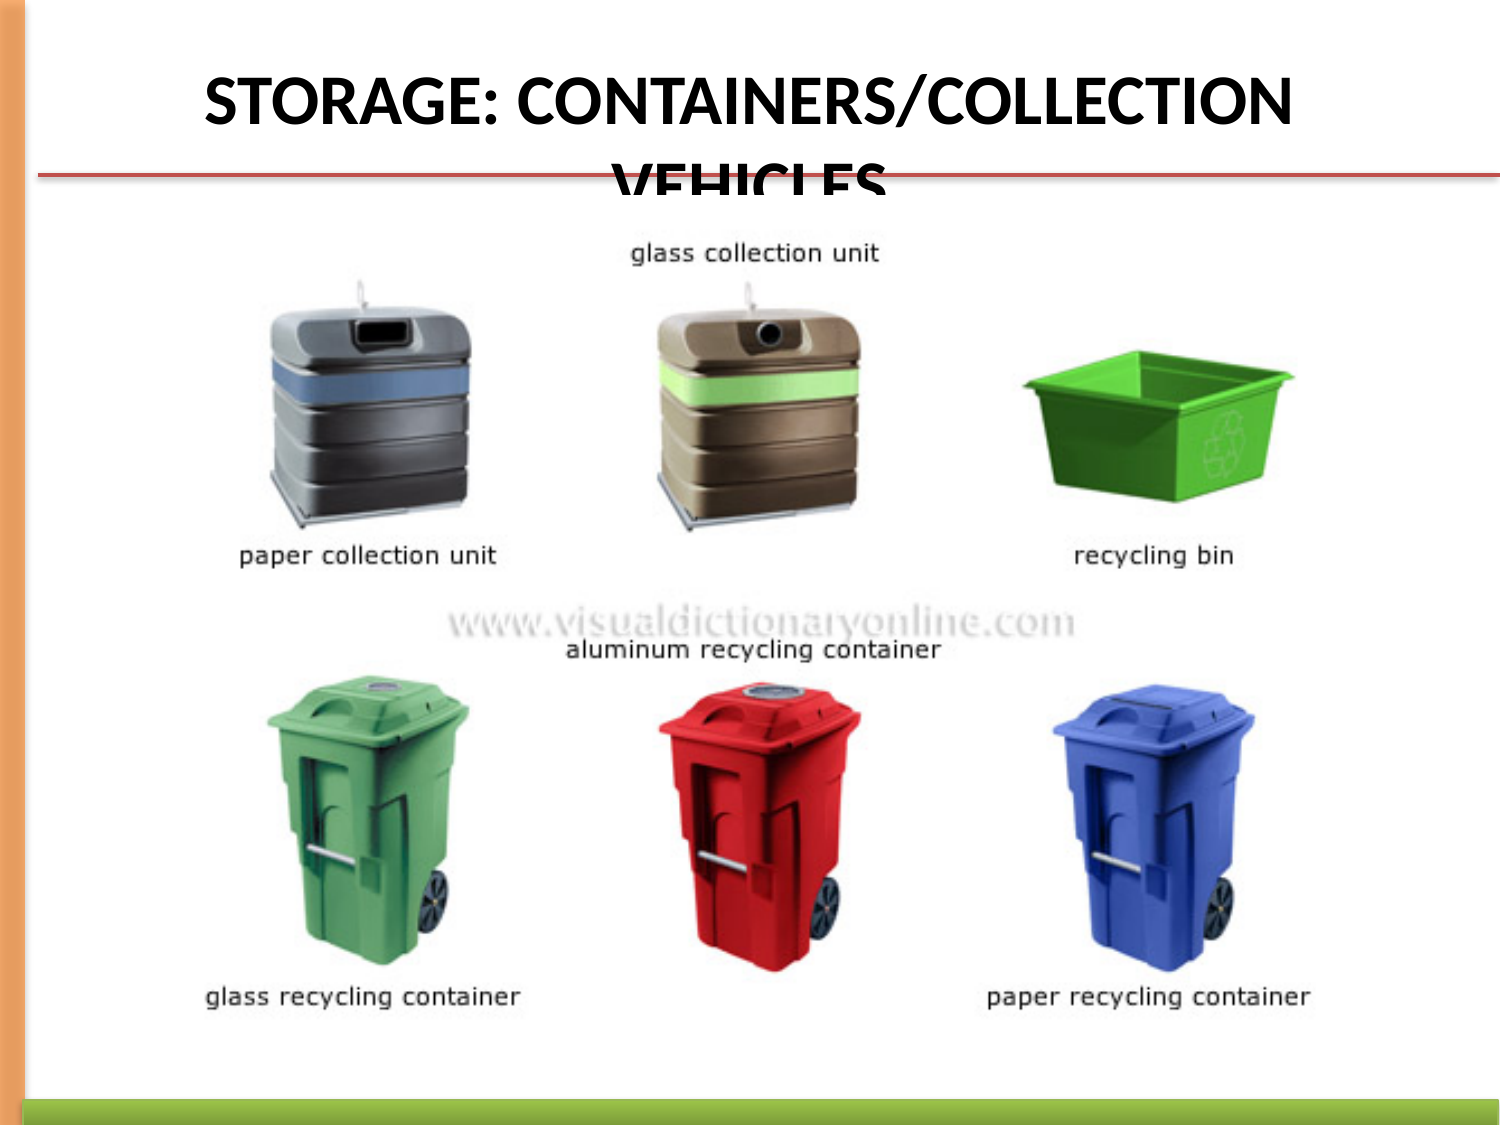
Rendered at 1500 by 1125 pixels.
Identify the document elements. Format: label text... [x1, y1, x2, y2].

picture [152, 195, 1383, 1055]
title STORAGE: CONTAINERS/COLLECTION VEHICLES [75, 45, 1425, 233]
